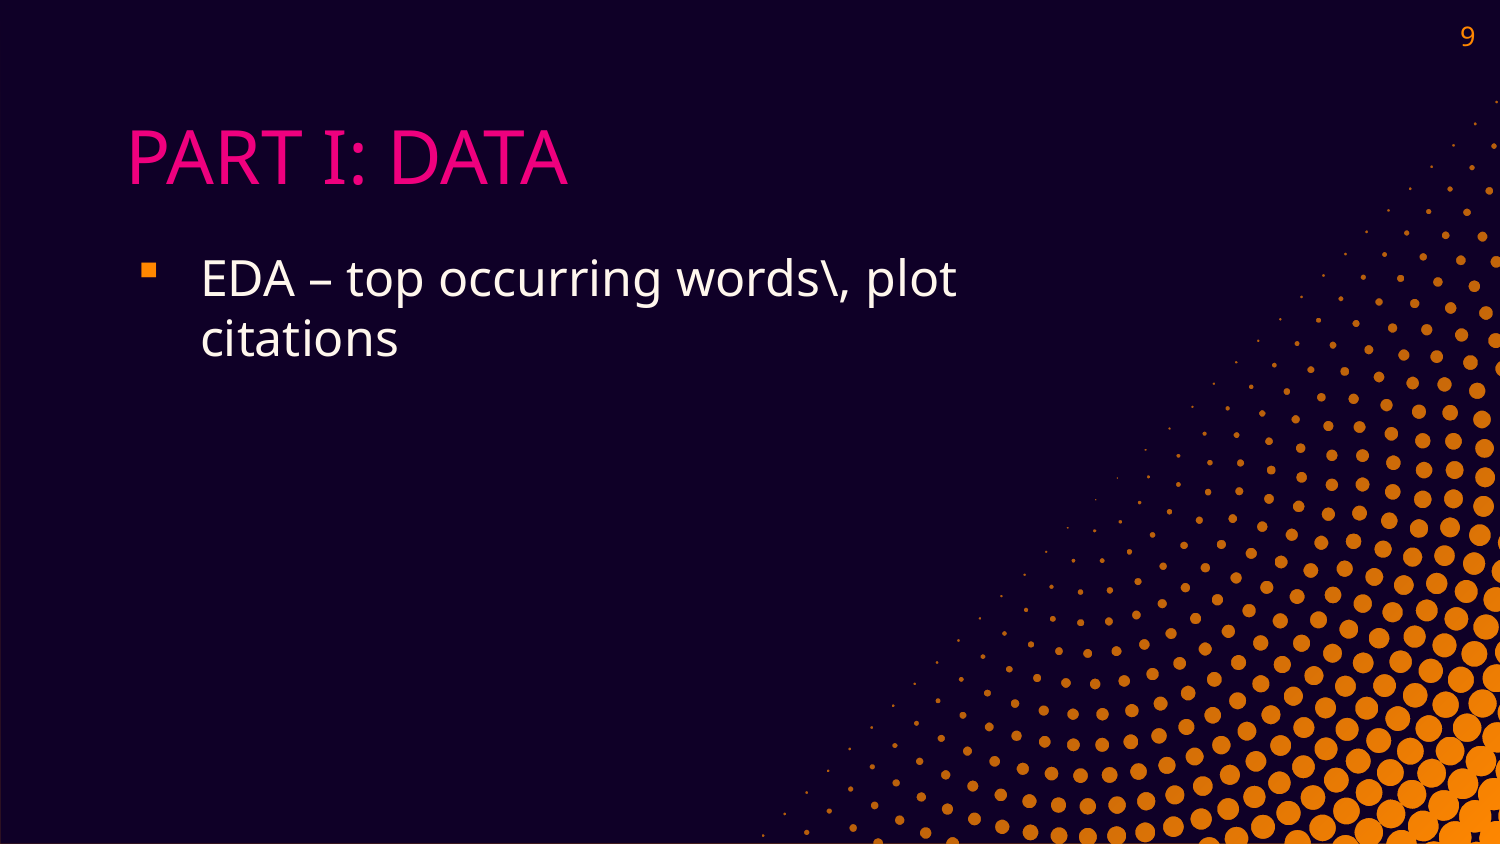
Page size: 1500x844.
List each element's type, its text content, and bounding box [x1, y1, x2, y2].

list EDA – top occurring words\, plot citations [125, 246, 1152, 727]
slide_number 9 [1385, 5, 1476, 71]
title PART I: DATA [125, 58, 1152, 200]
